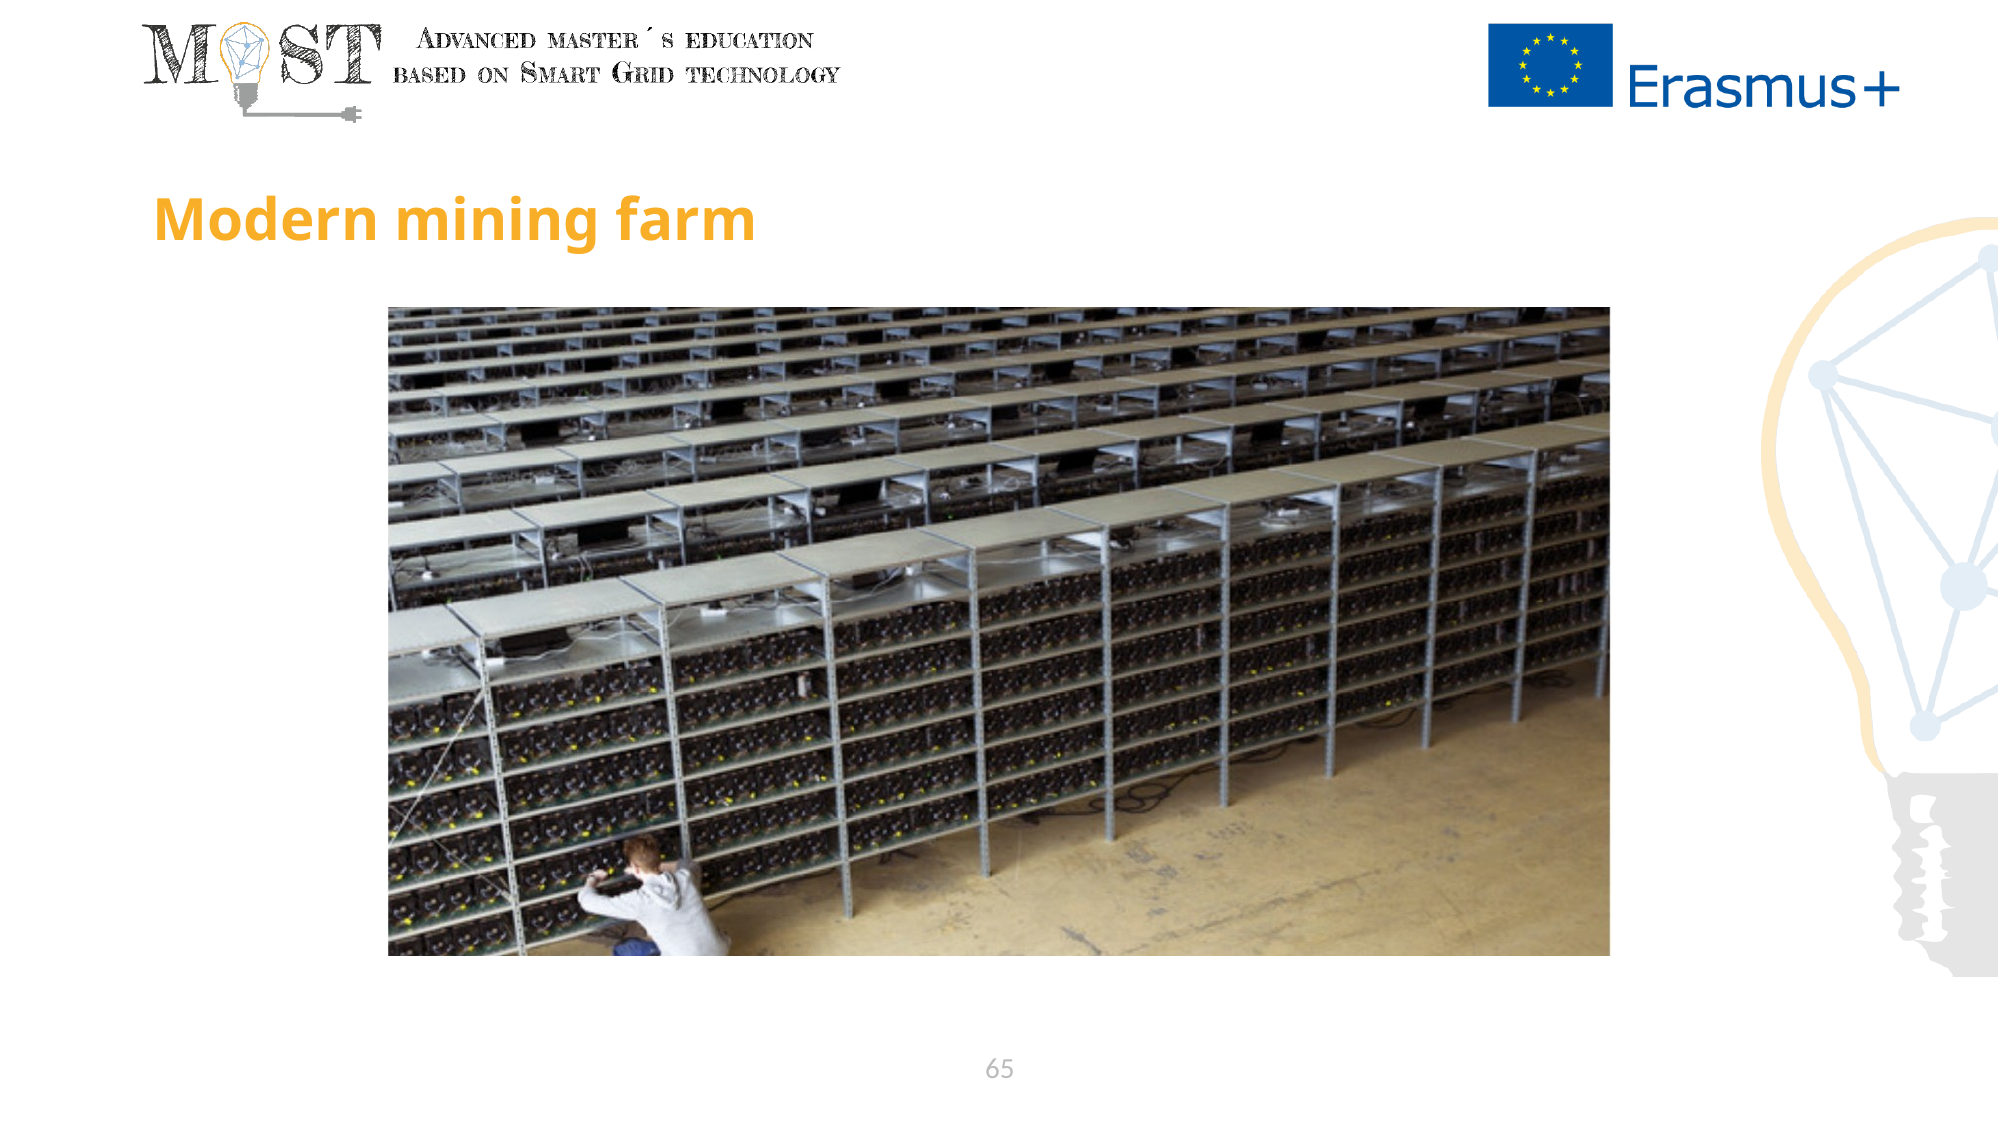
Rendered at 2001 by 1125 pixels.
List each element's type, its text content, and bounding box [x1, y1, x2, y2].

slide_number 65 [935, 1037, 1065, 1098]
picture [1464, 0, 1923, 131]
picture [387, 307, 1613, 956]
picture [135, 22, 841, 130]
title Modern mining farm [137, 135, 1863, 308]
